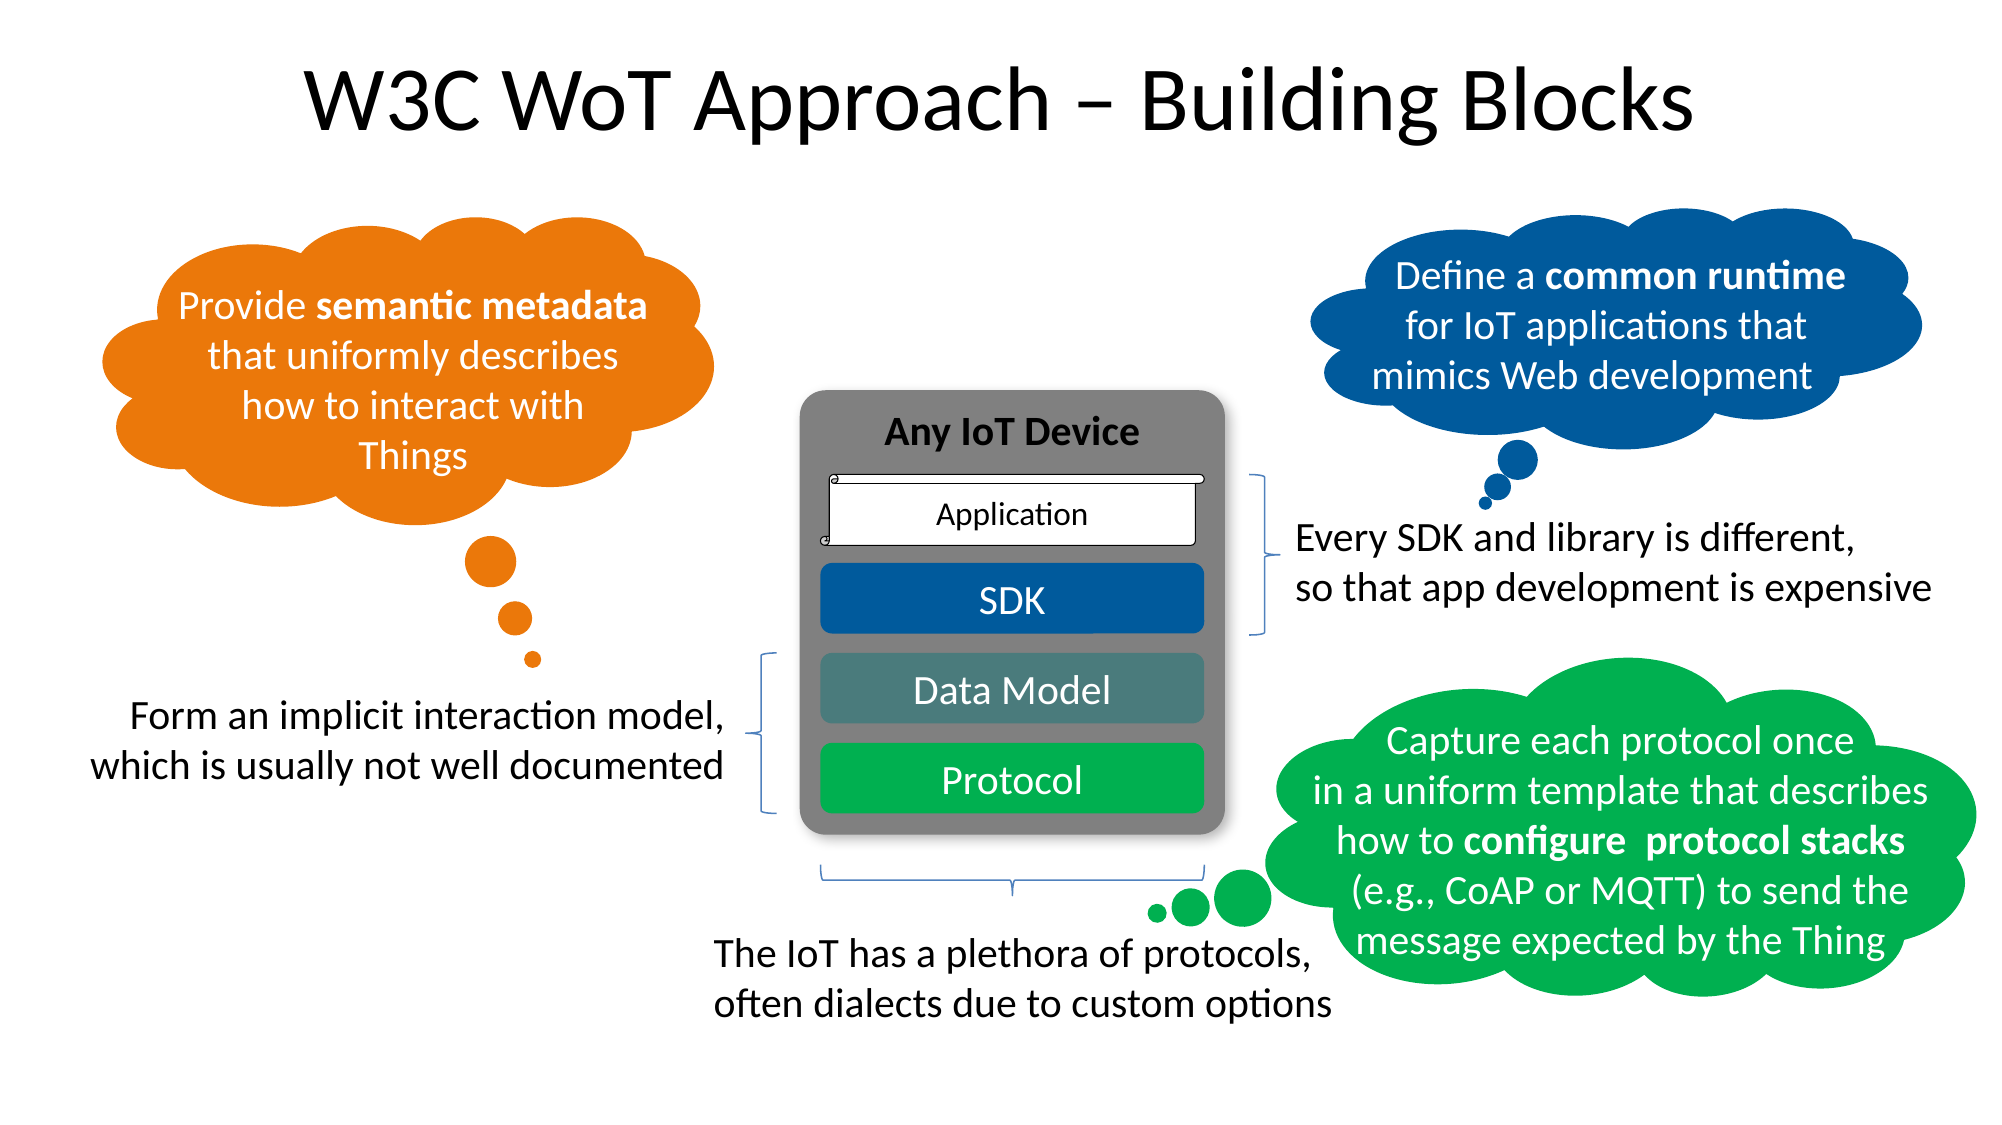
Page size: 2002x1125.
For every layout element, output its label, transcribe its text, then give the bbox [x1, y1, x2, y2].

text_box Any IoT Device [799, 390, 1225, 835]
text_box Data Model [820, 652, 1205, 724]
text_box [745, 652, 777, 814]
text_box SDK [820, 562, 1205, 634]
text_box Provide semantic metadata that uniformly describes how to interact with Things [464, 535, 517, 588]
text_box [1265, 746, 1312, 906]
text_box [1171, 888, 1210, 927]
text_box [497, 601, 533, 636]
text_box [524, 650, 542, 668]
text_box Form an implicit interaction model, which is usually not well documented [89, 687, 726, 788]
text_box [820, 864, 1205, 896]
text_box Define a common runtime for IoT applications that mimics Web development [1310, 208, 1923, 450]
text_box [1929, 756, 1977, 931]
text_box Application [820, 474, 1205, 546]
text_box Protocol [820, 742, 1205, 814]
text_box Define a common runtime for IoT applications that mimics Web development [1478, 439, 1538, 510]
text_box [1361, 963, 1891, 997]
text_box The IoT has a plethora of protocols, often dialects due to custom options [713, 926, 1333, 1027]
text_box Provide semantic metadata that uniformly describes how to interact with Things [102, 217, 715, 526]
text_box [1249, 474, 1280, 636]
text_box [1384, 657, 1858, 712]
text_box [1147, 903, 1167, 923]
text_box Every SDK and library is different, so that app development is expensive [1295, 509, 1933, 610]
text_box Capture each protocol once in a uniform template that describes how to configure protocol stacks (e.g., CoAP or MQTT) to send the message expected by the Thing [1312, 712, 1929, 963]
text_box [1214, 869, 1272, 927]
title W3C WoT Approach – Building Blocks [0, 0, 2001, 188]
